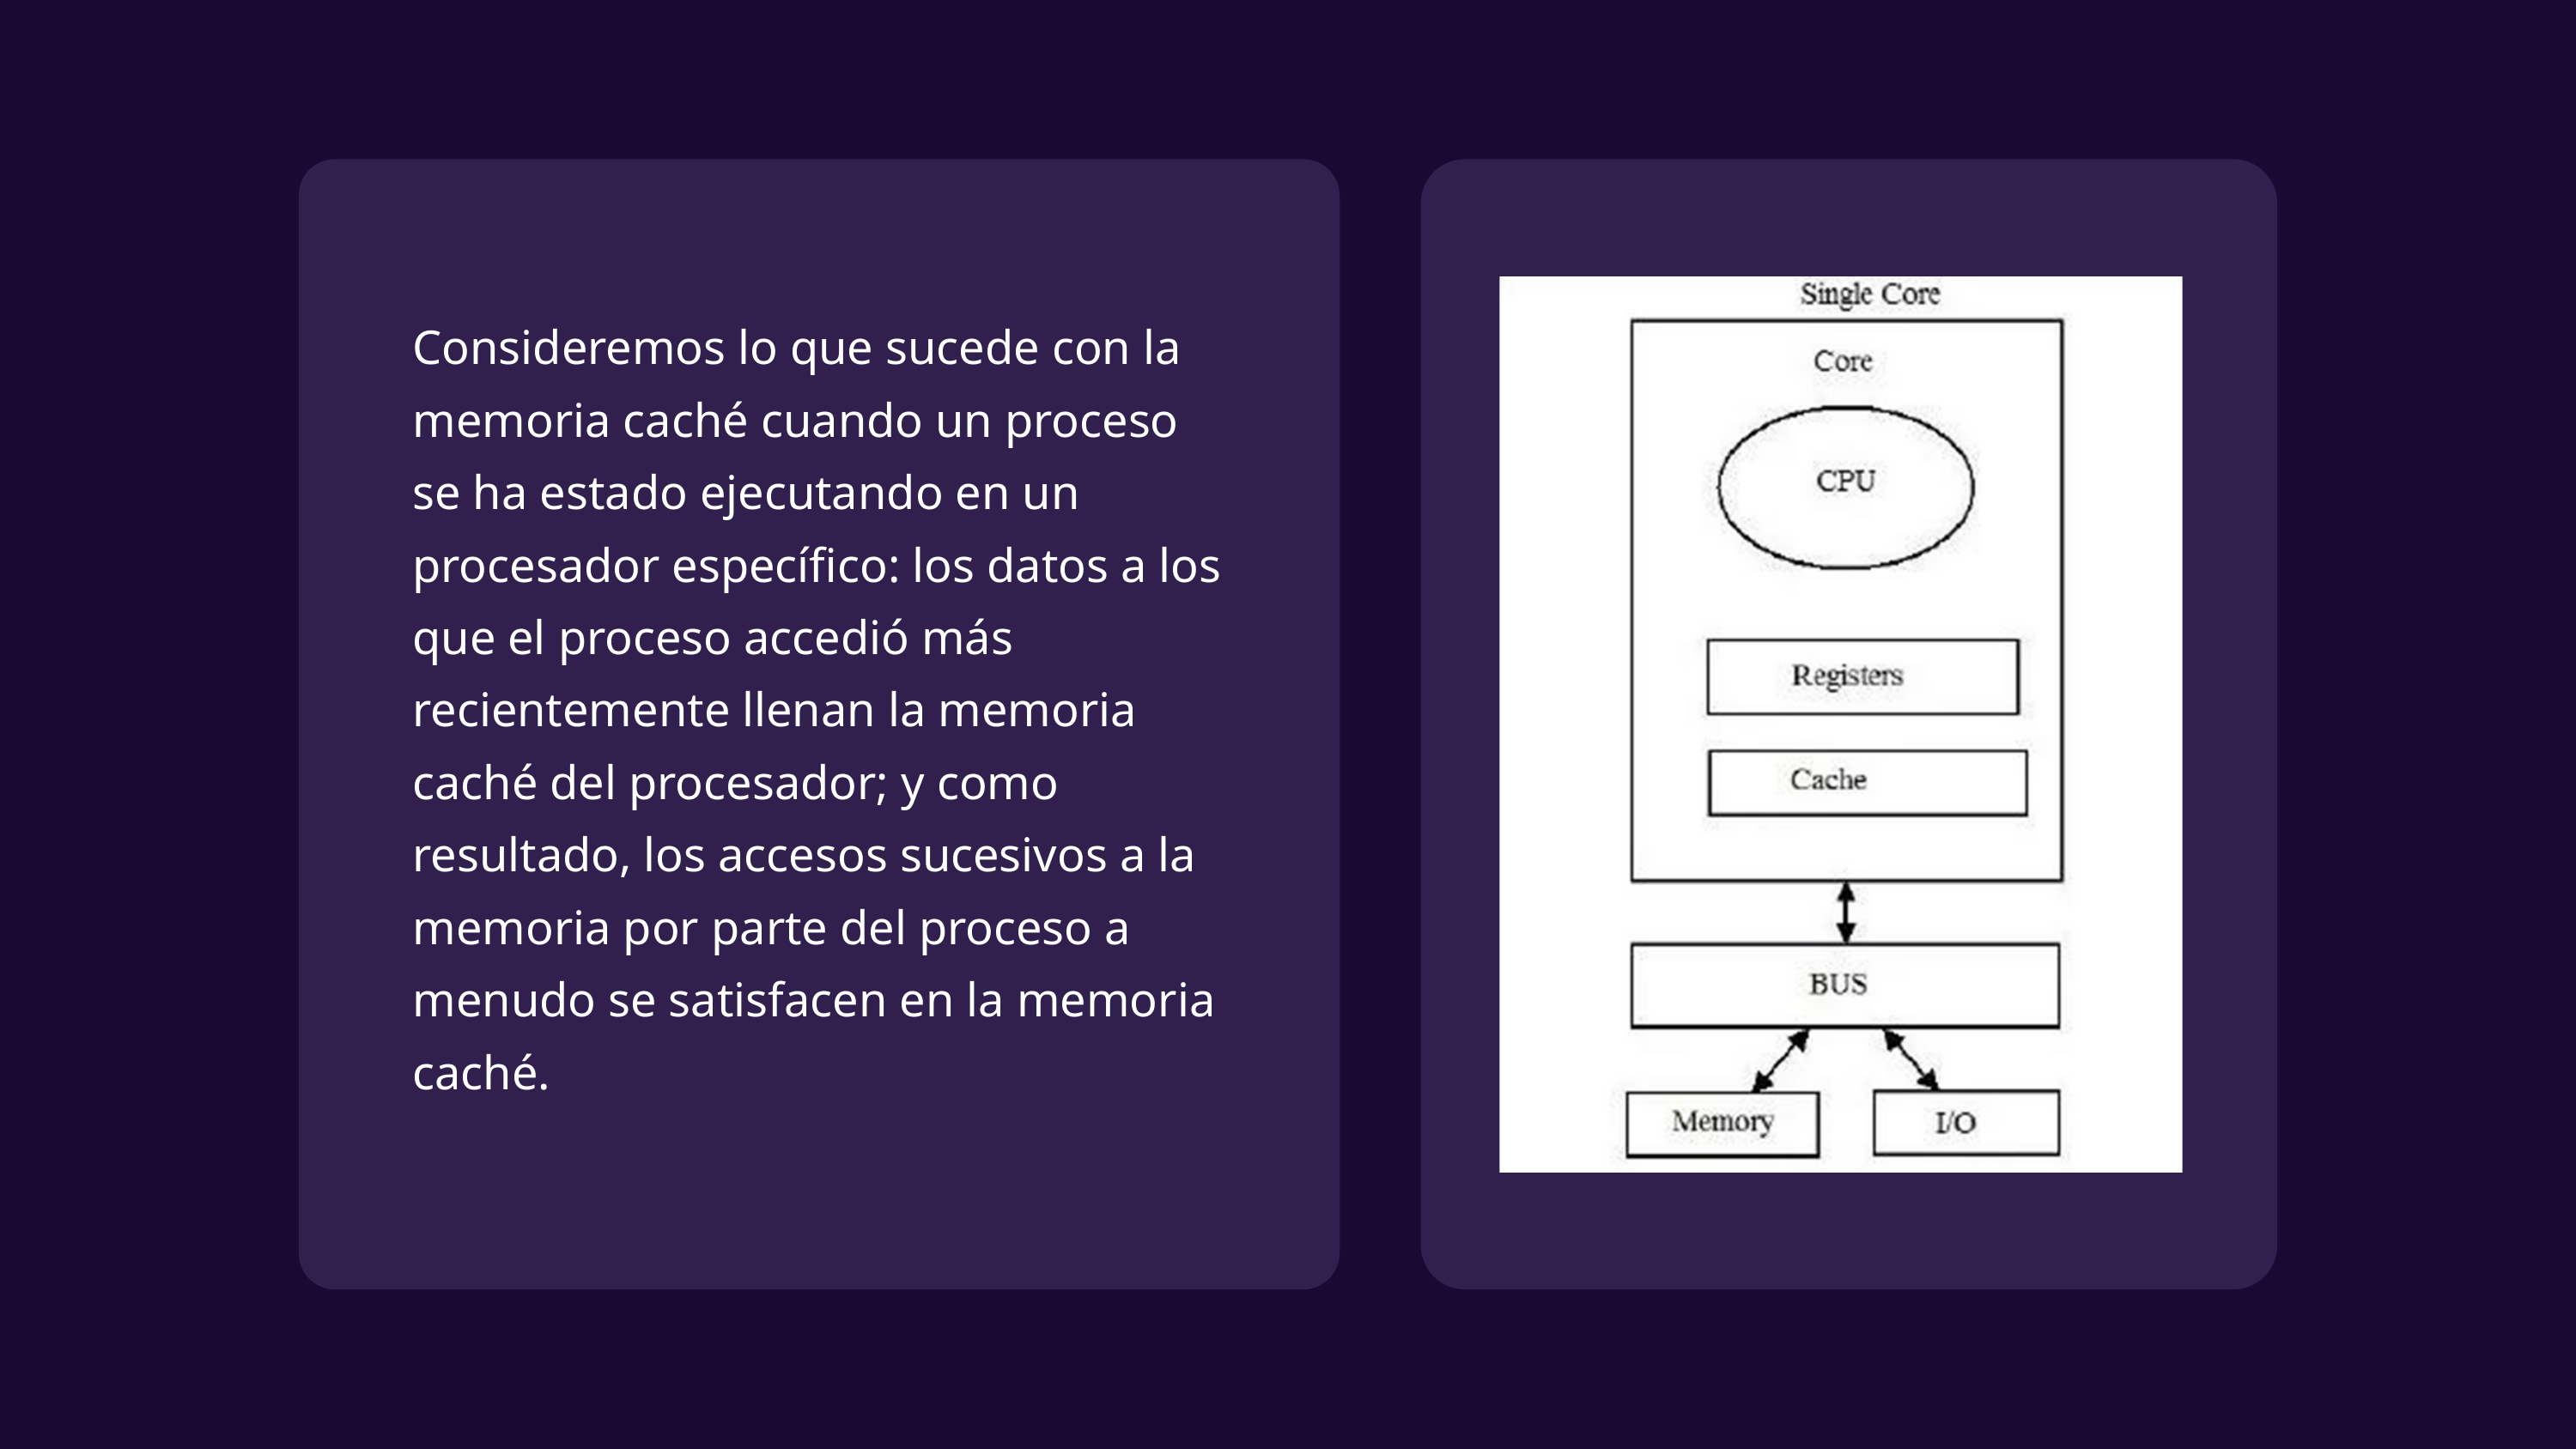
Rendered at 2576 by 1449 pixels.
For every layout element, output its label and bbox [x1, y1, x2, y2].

text_box [298, 145, 1340, 1290]
text_box [1420, 145, 2278, 1290]
